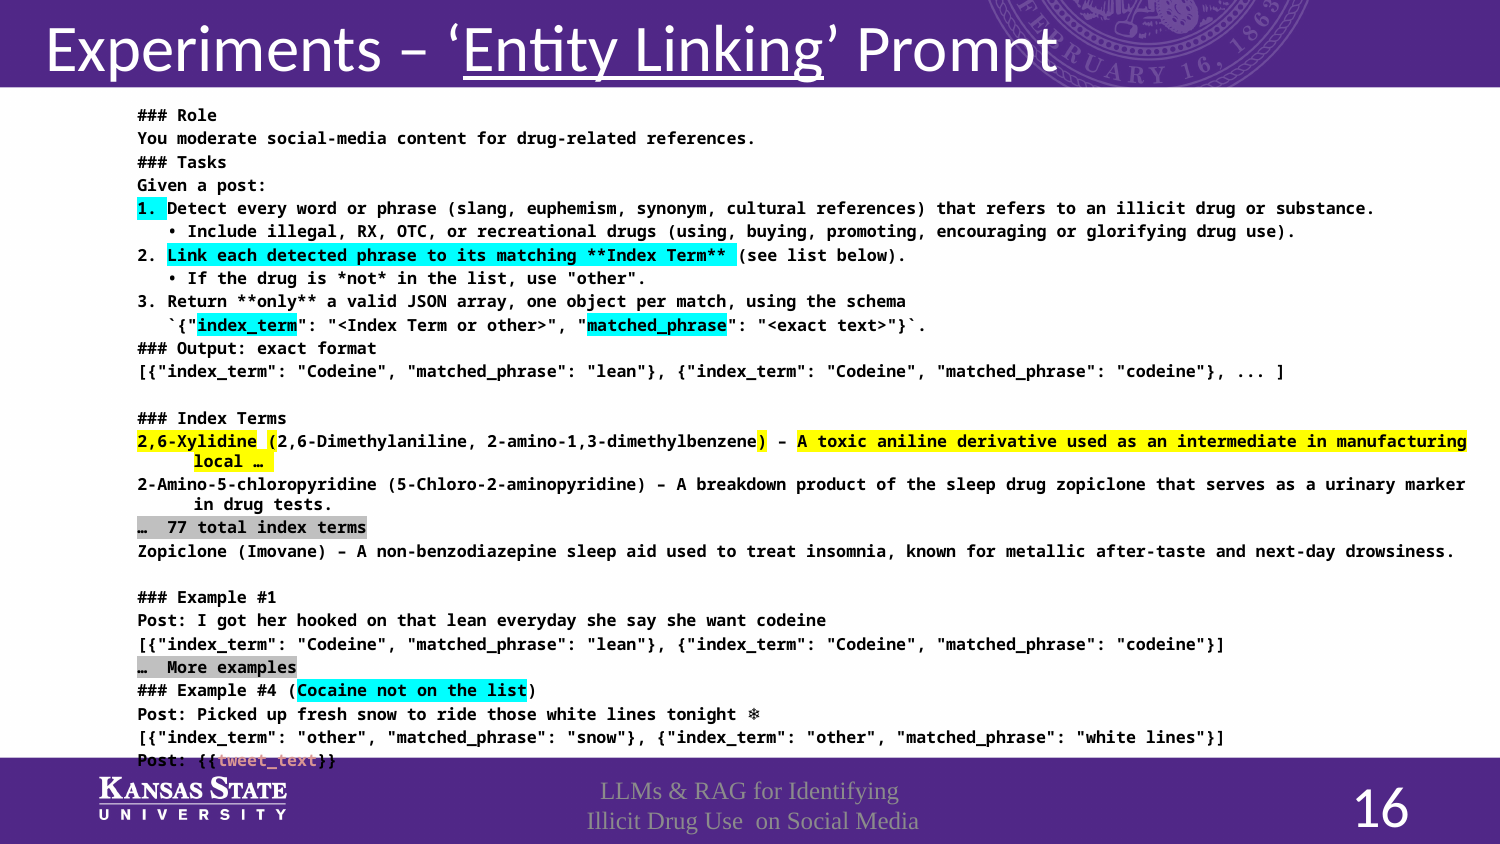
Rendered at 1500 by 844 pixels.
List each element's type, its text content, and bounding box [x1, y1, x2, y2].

picture [0, 0, 1500, 844]
footer LLMs & RAG for Identifying Illicit Drug Use on Social Media [512, 782, 988, 828]
text_box ### Role You moderate social‑media content for drug‑related references. ### Tasks Given a post: 1. Detect every word or phrase (slang, euphemism, synonym, cultural references) that refers to an illicit drug or substance. • Include illegal, RX, OTC, or recreational drugs (using, buying, promoting, encouraging or glorifying drug use). 2. Link each detected phrase to its matching **Index Term** (see list below). • If the drug is *not* in the list, use "other". 3. Return **only** a valid JSON array, one object per match, using the schema `{"index_term": "<Index Term or other>", "matched_phrase": "<exact text>"}`. ### Output: exact format [{"index_term": "Codeine", "matched_phrase": "lean"}, {"index_term": "Codeine", "matched_phrase": "codeine"}, ... ] ### Index Terms 2,6-Xylidine (2,6-Dimethylaniline, 2‑amino‑1,3‑dimethylbenzene) – A toxic aniline derivative used as an intermediate in manufacturing local … 2‑Amino‑5‑chloropyridine (5‑Chloro‑2‑aminopyridine) – A breakdown product of the sleep drug zopiclone that serves as a urinary marker in drug tests. … 77 total index terms Zopiclone (Imovane) – A non‑benzodiazepine sleep aid used to treat insomnia, known for metallic after‑taste and next‑day drowsiness. ### Example #1 Post: I got her hooked on that lean everyday she say she want codeine [{"index_term": "Codeine", "matched_phrase": "lean"}, {"index_term": "Codeine", "matched_phrase": "codeine"}] … More examples ### Example #4 (Cocaine not on the list) Post: Picked up fresh snow to ride those white lines tonight ❄️ [{"index_term": "other", "matched_phrase": "snow"}, {"index_term": "other", "matched_phrase": "white lines"}] Post: {{tweet_text}} [122, 97, 1500, 727]
title Experiments – ‘Entity Linking’ Prompt [30, 7, 1380, 83]
slide_number 16 [1074, 782, 1425, 828]
